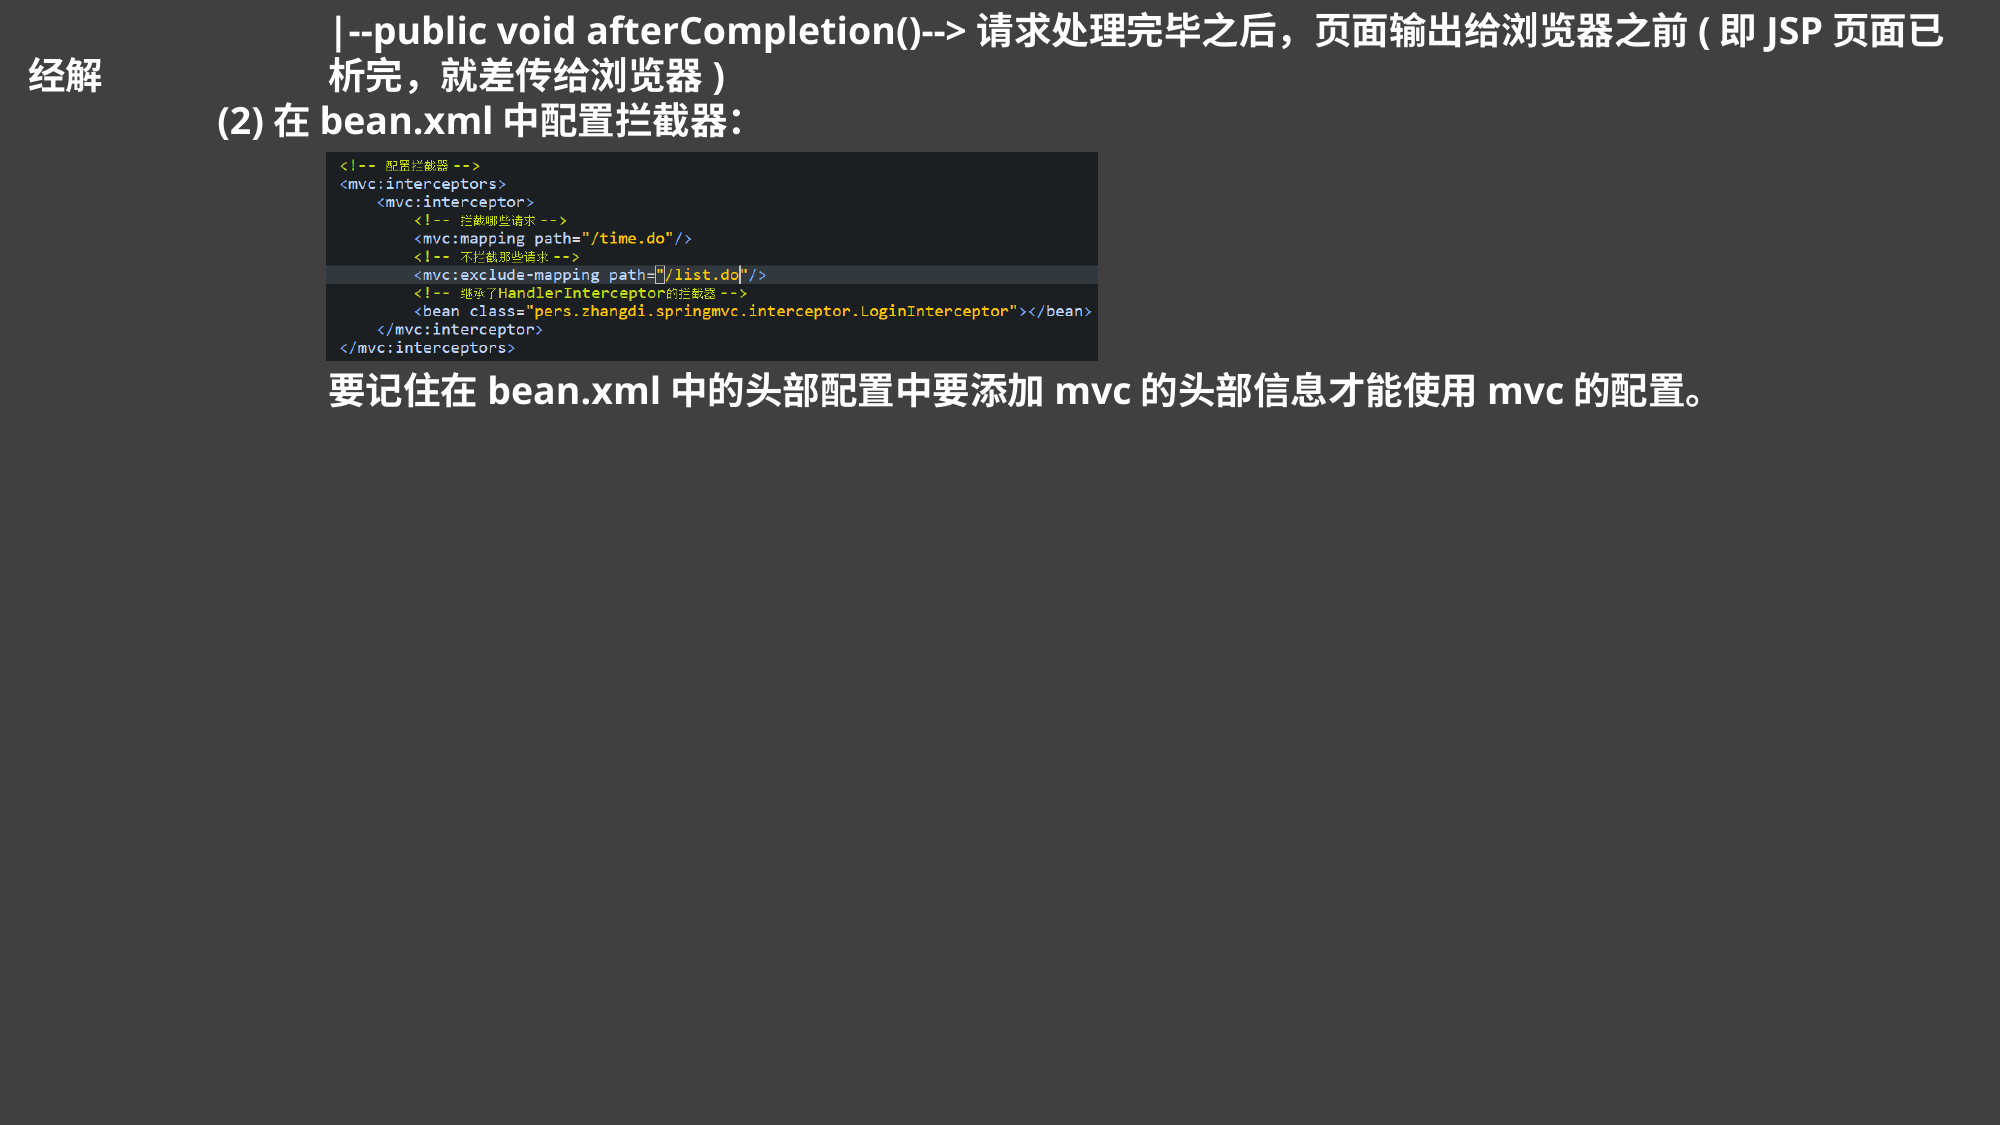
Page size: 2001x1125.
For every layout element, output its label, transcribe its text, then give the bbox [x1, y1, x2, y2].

text_box |--public void afterCompletion()-->请求处理完毕之后，页面输出给浏览器之前(即JSP页面已经解 析完，就差传给浏览器) (2)在bean.xml中配置拦截器： 要记住在bean.xml中的头部配置中要添加mvc的头部信息才能使用mvc的配置。 [13, 0, 1987, 554]
picture [326, 152, 1098, 361]
